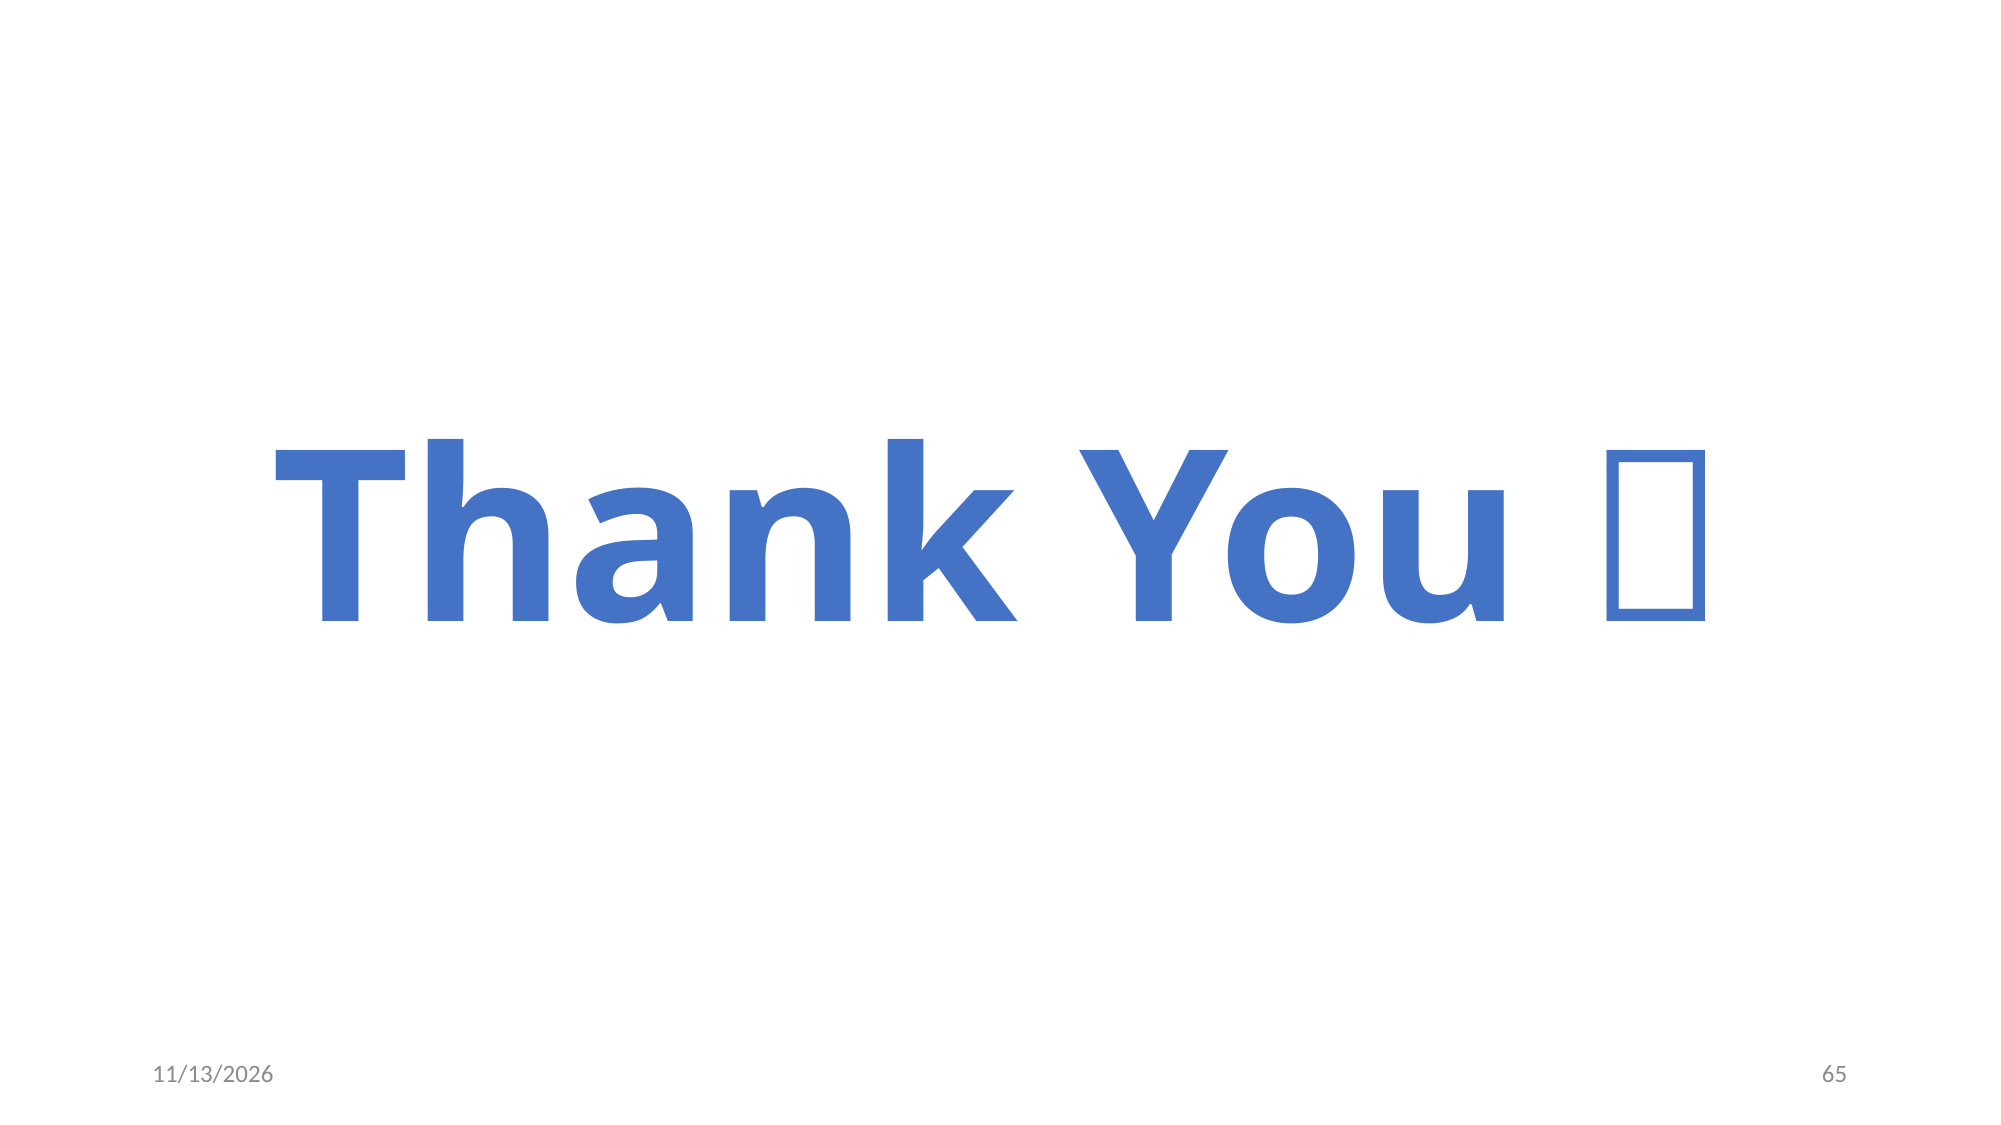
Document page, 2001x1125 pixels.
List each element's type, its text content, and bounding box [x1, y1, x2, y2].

slide_number 65 [1412, 1042, 1863, 1103]
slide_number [137, 1042, 588, 1103]
title Thank You  [137, 212, 1863, 681]
